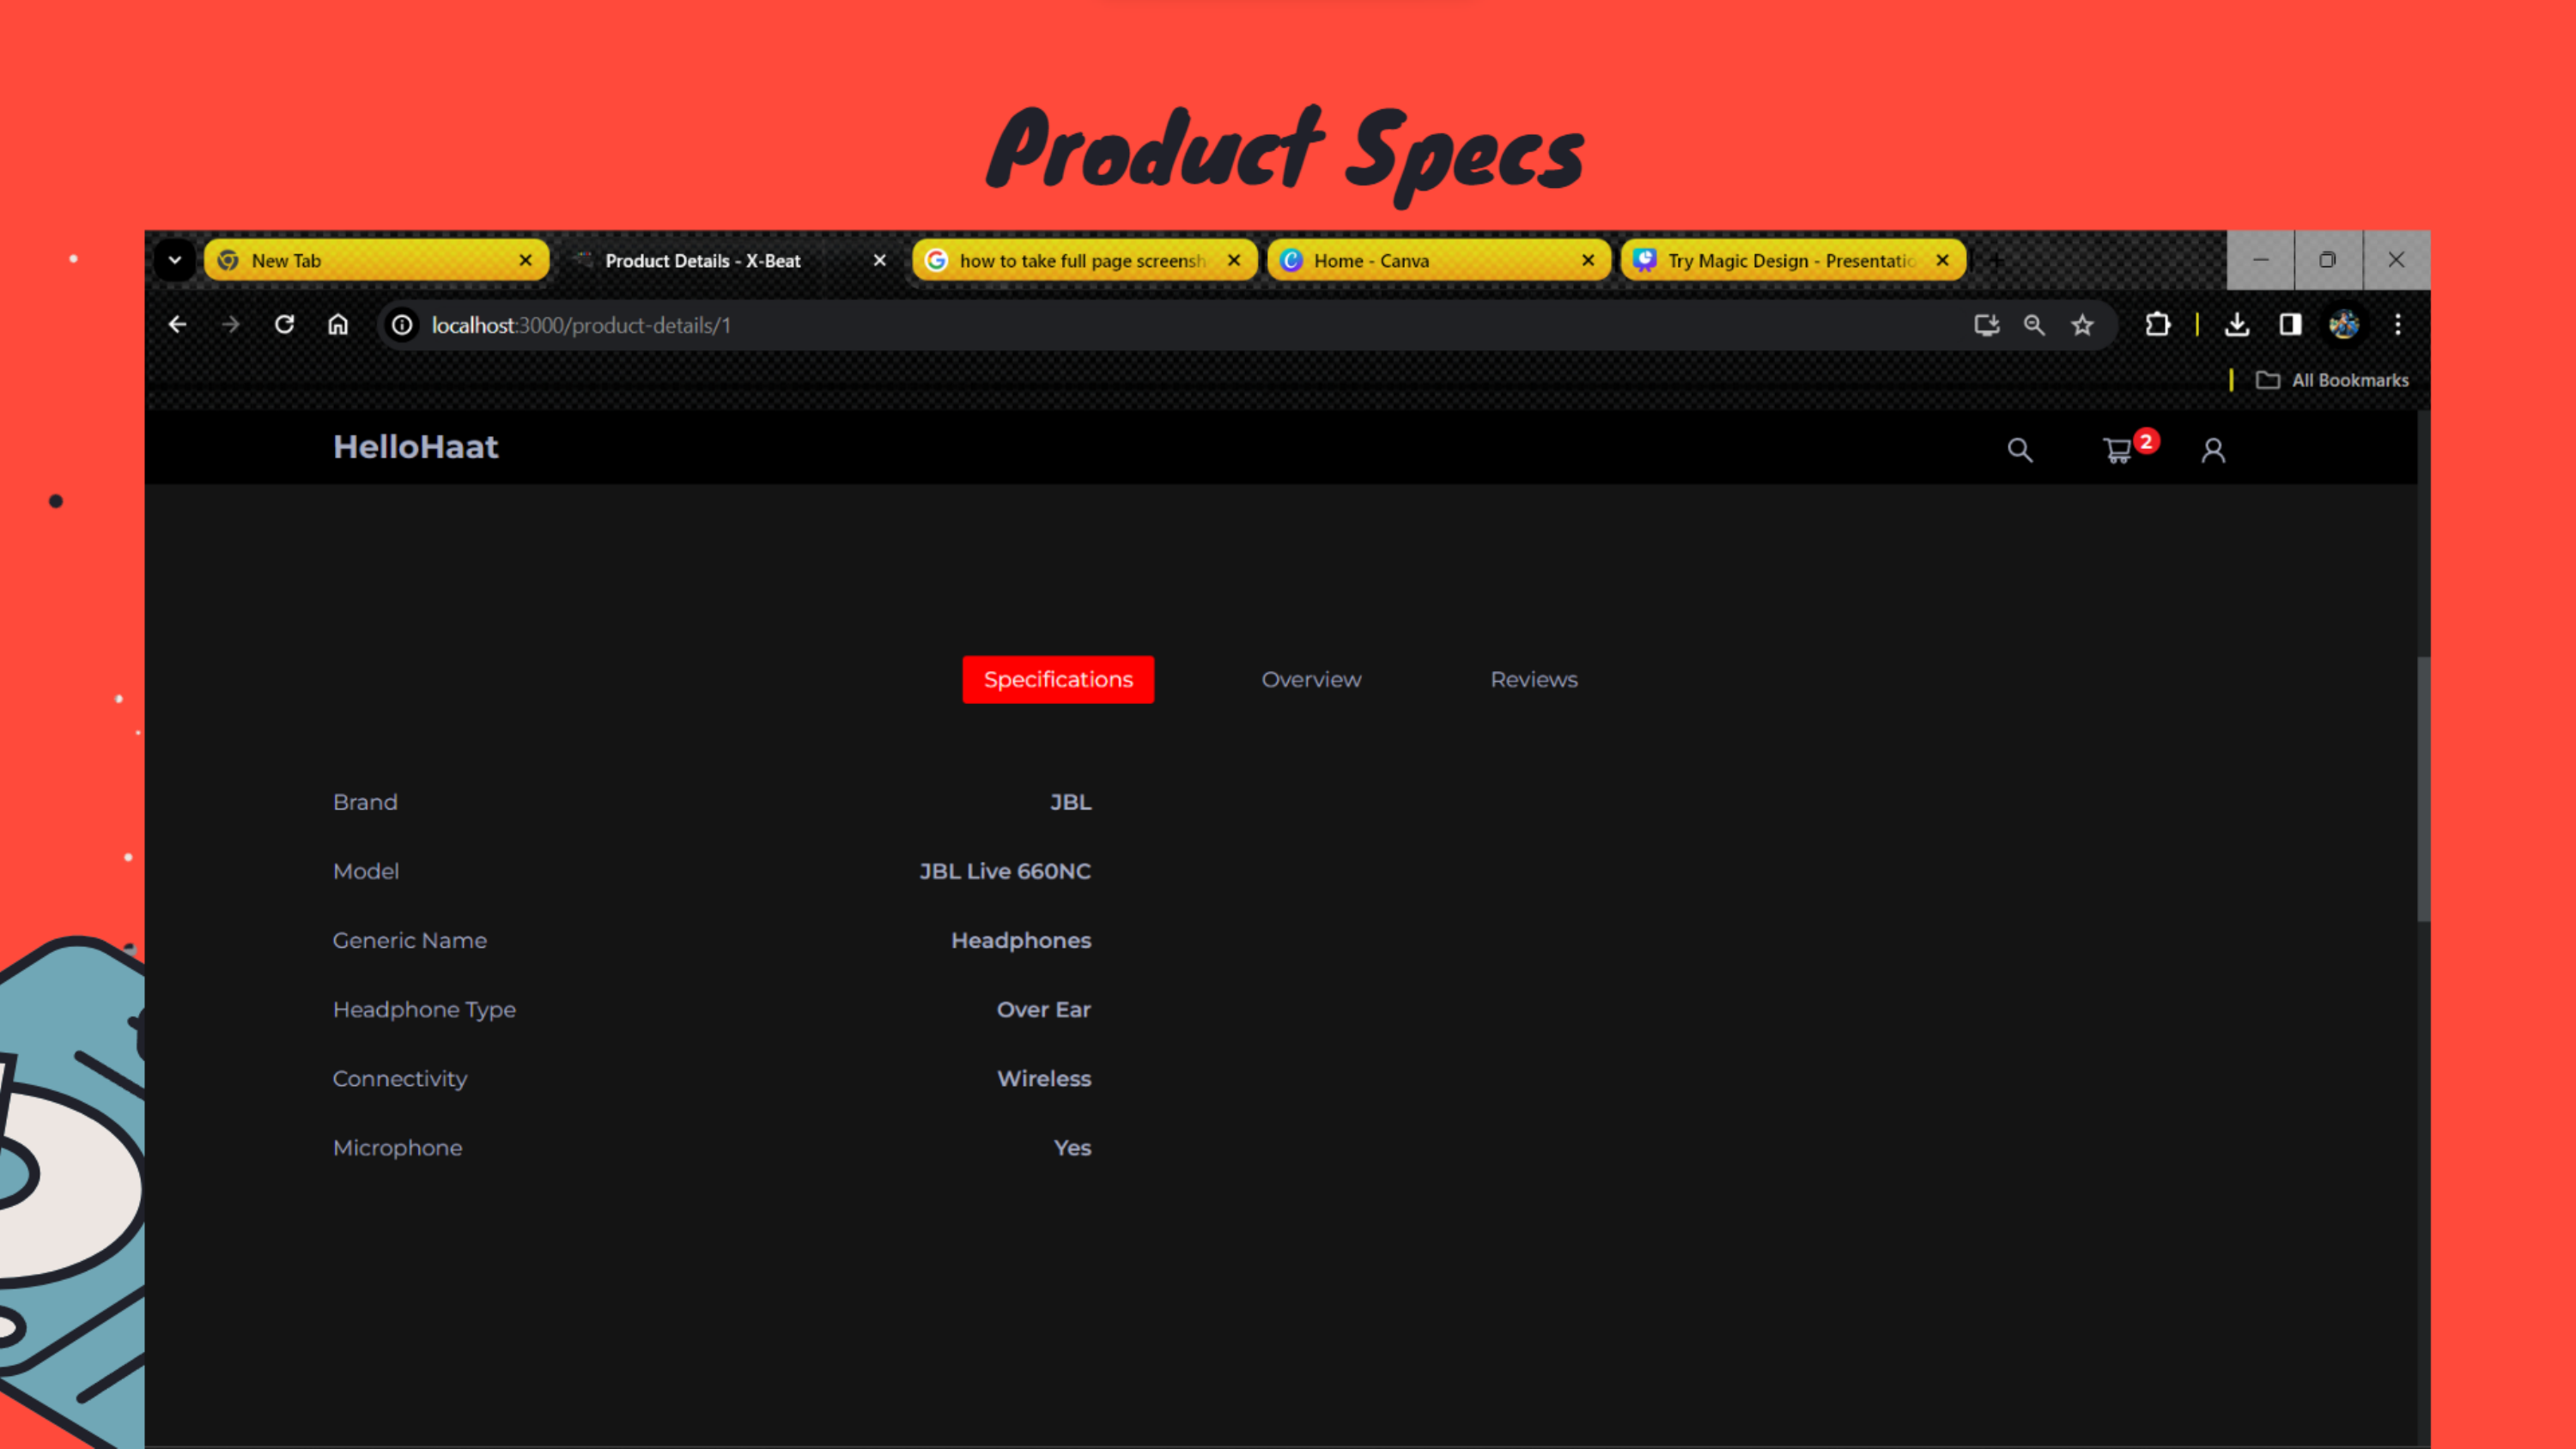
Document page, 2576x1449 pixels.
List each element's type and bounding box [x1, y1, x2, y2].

text_box [0, 0, 2576, 1449]
